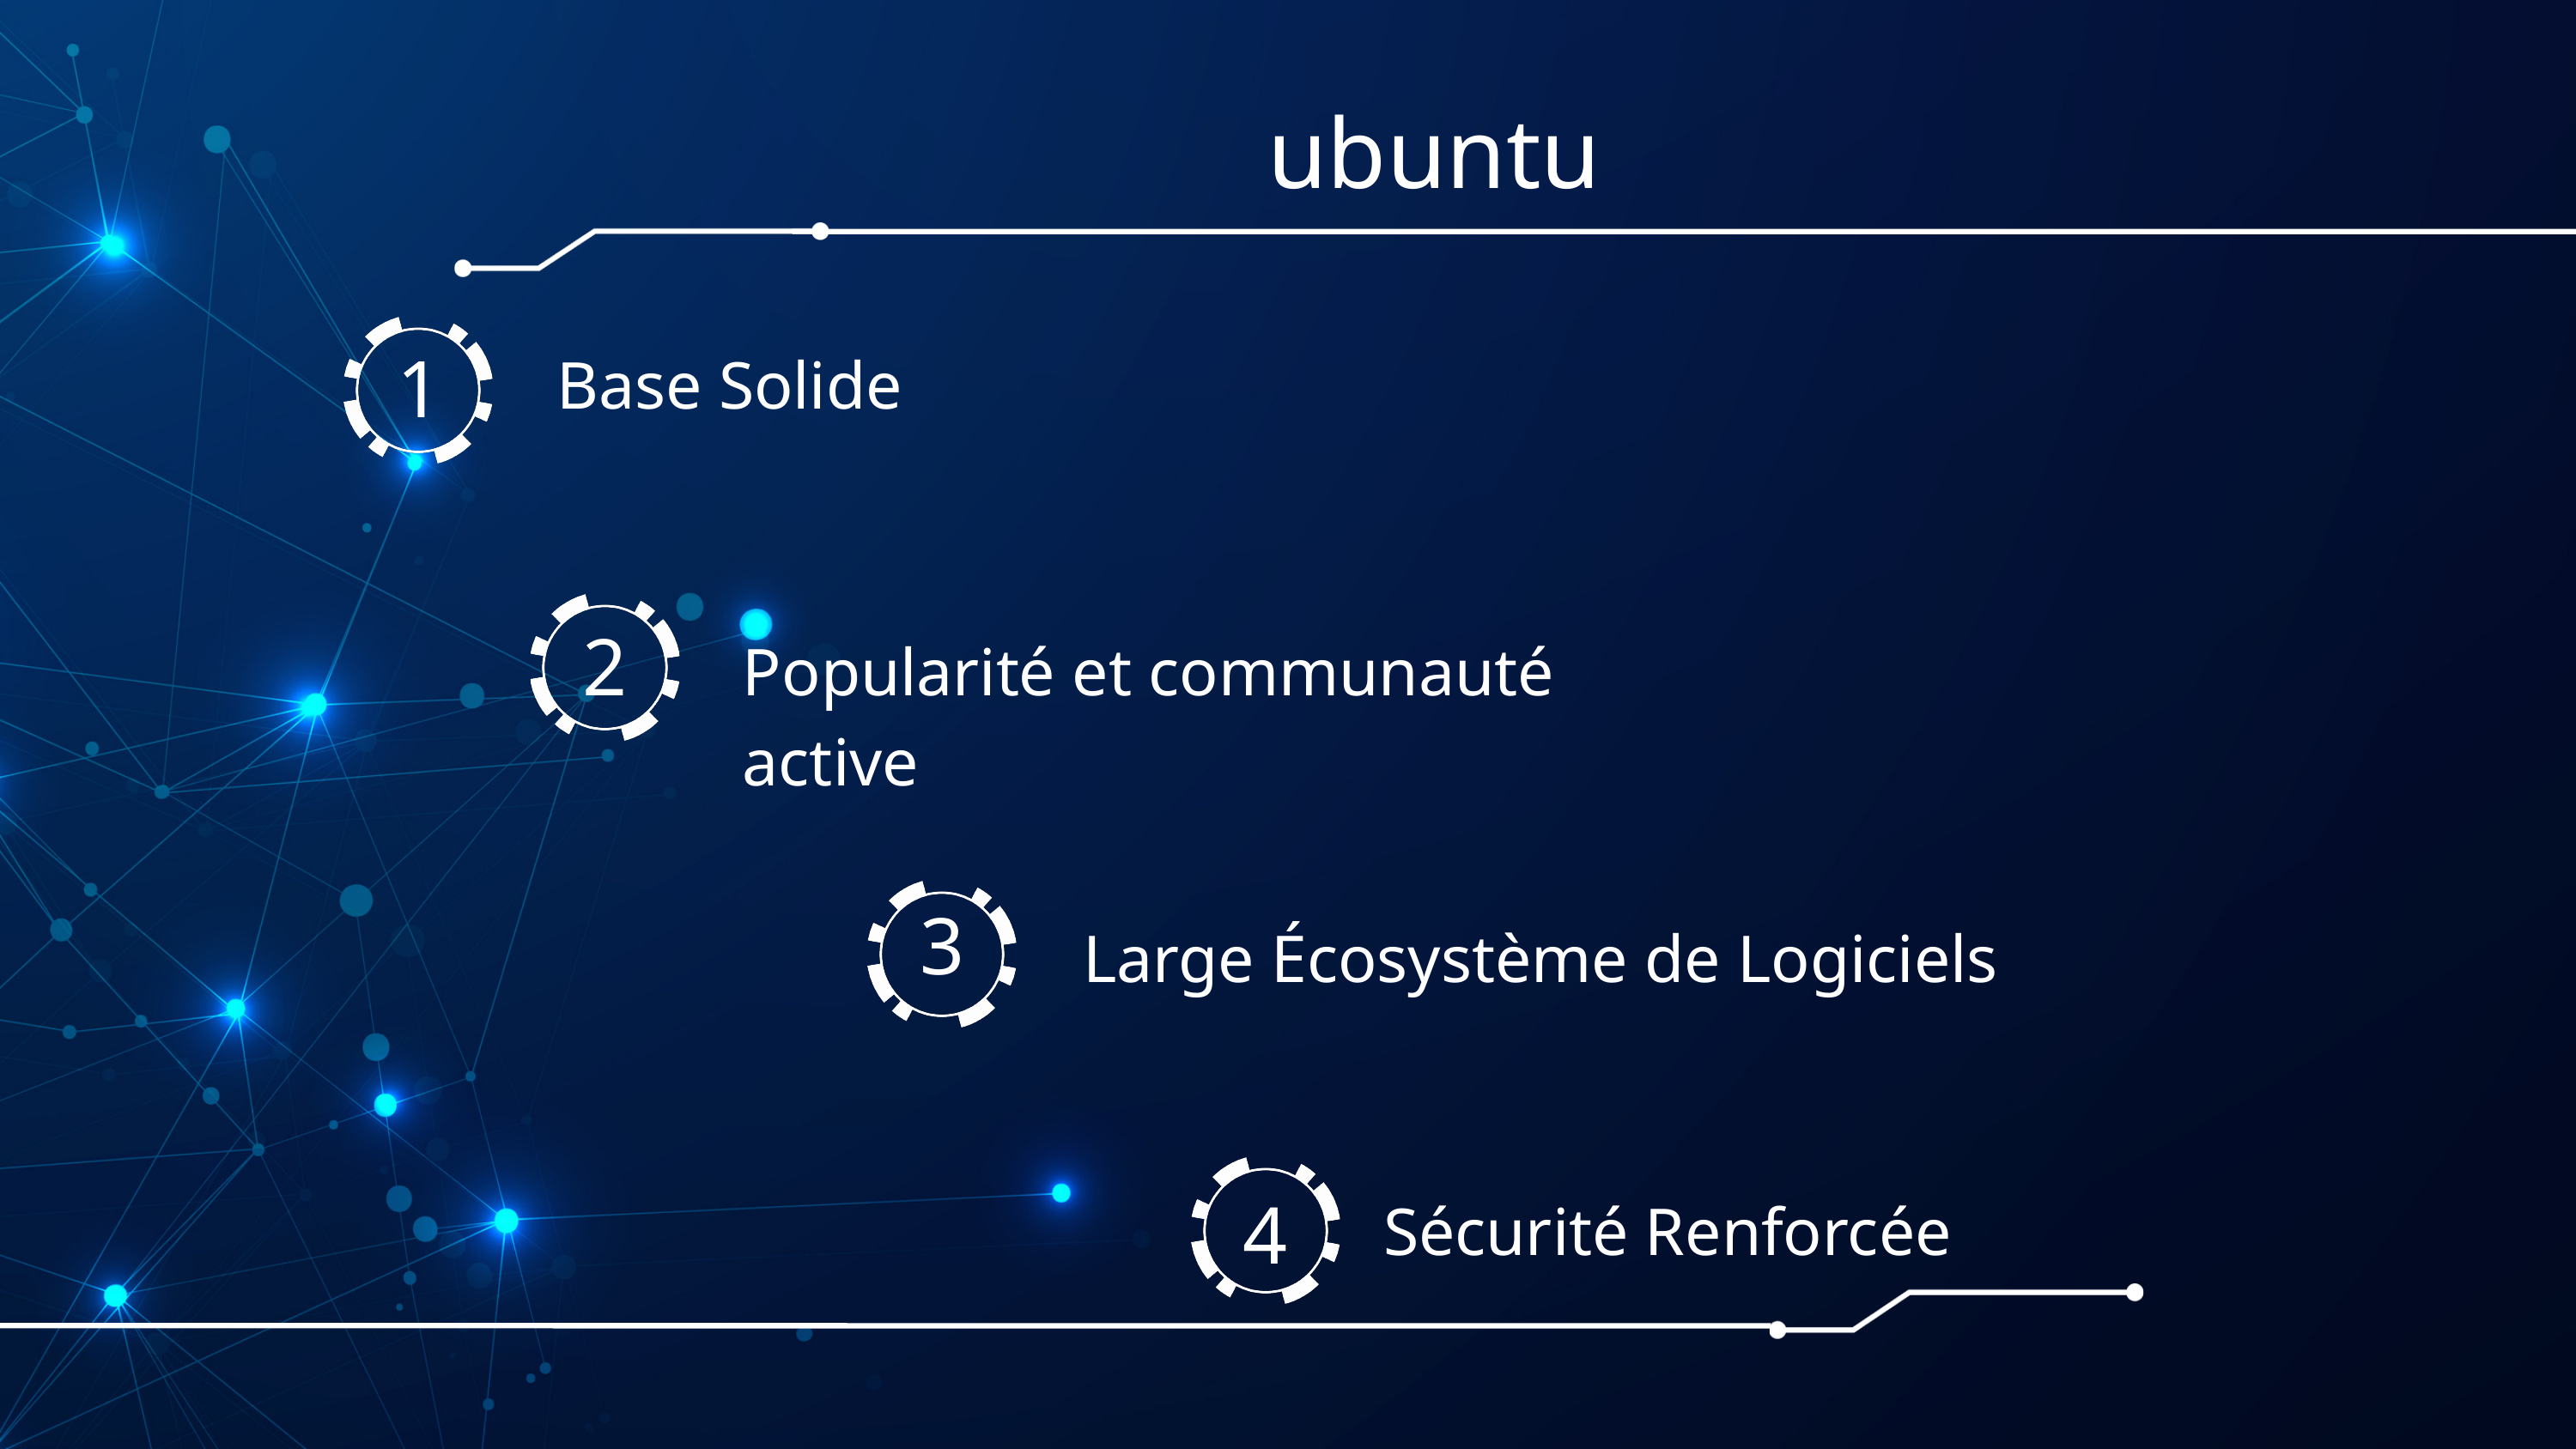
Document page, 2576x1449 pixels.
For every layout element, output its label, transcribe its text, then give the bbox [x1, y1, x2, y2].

text_box 1 [373, 324, 465, 433]
text_box [1769, 1283, 2144, 1340]
text_box [1190, 1157, 1340, 1304]
text_box 4 [1216, 1170, 1315, 1280]
text_box Popularité et communauté active [743, 618, 1691, 799]
text_box ubuntu [792, 72, 2077, 208]
text_box 2 [556, 602, 653, 712]
text_box Sécurité Renforcée [1383, 1178, 2331, 1269]
text_box Large Écosystème de Logiciels [1083, 905, 2031, 996]
text_box [867, 881, 1017, 1028]
text_box [530, 594, 680, 741]
text_box [0, 0, 2576, 1449]
text_box Base Solide [556, 331, 1505, 422]
text_box [343, 317, 493, 464]
text_box [454, 222, 829, 278]
